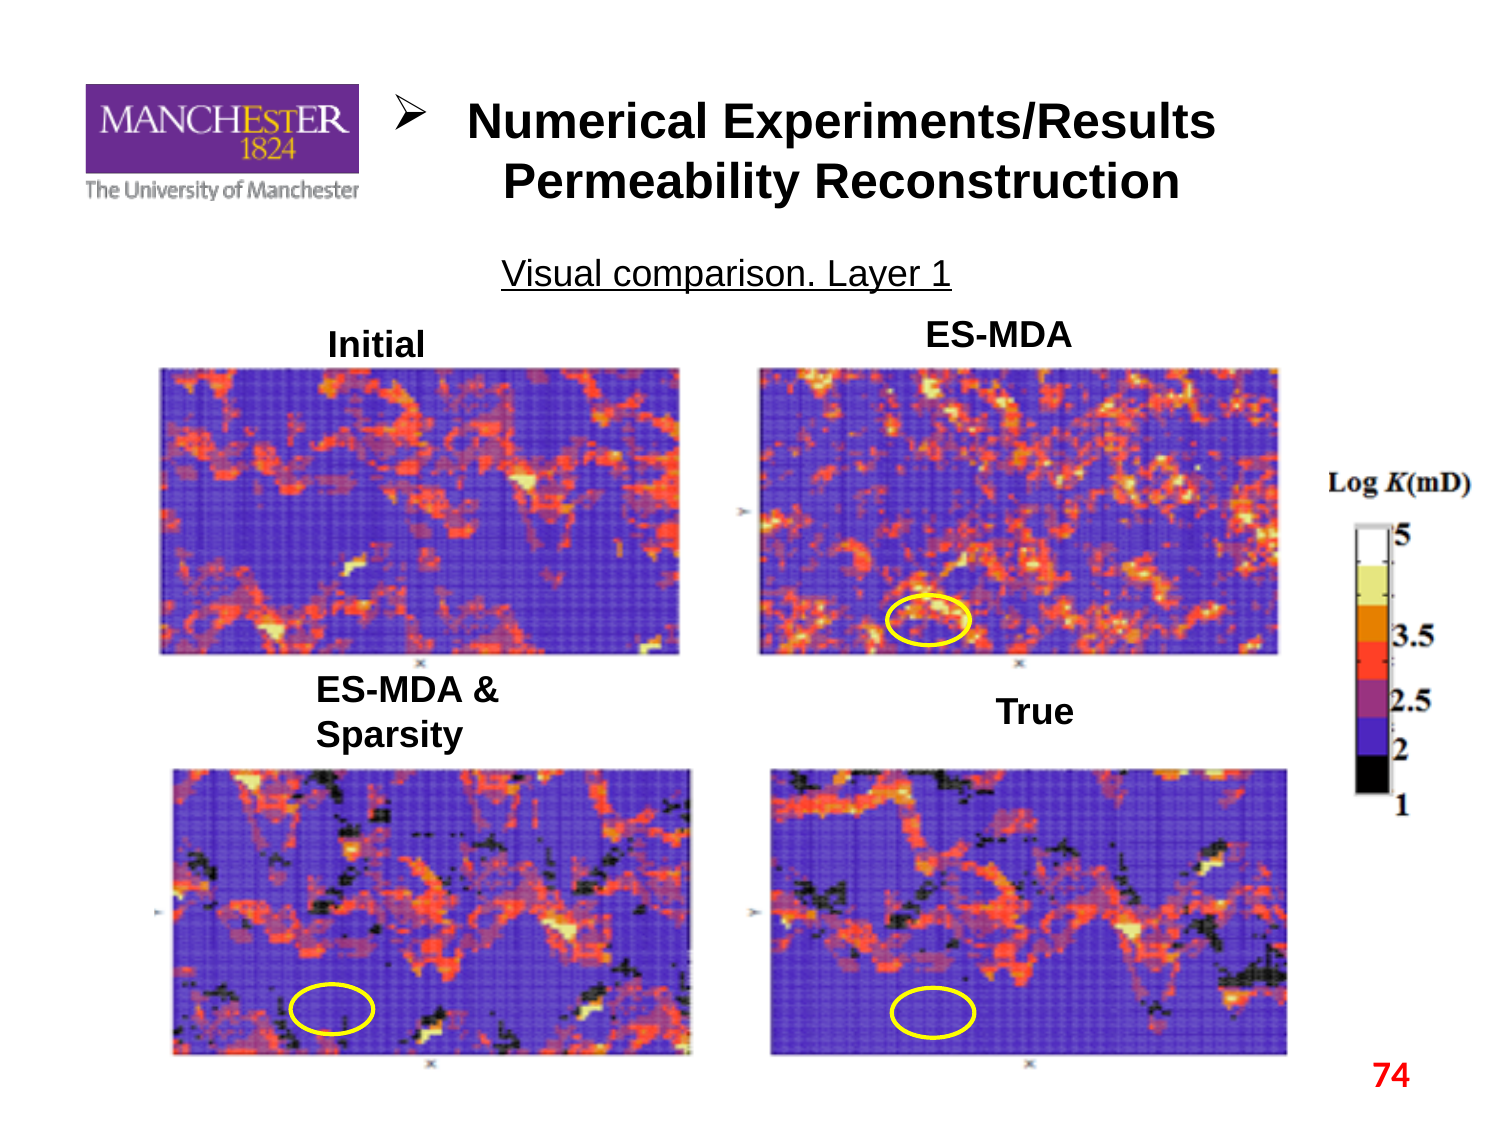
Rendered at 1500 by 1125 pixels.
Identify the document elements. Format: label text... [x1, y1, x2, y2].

text_box Initial [312, 312, 550, 361]
text_box True [938, 715, 1145, 740]
picture [153, 362, 1323, 707]
picture [1328, 455, 1491, 835]
slide_number 74 [1304, 1042, 1425, 1103]
text_box Visual comparison. Layer 1 [486, 241, 967, 302]
text_box ES-MDA [910, 302, 1134, 361]
title Numerical Experiments/Results Permeability Reconstruction [148, 89, 1461, 268]
text_box ES-MDA & Sparsity [301, 715, 526, 761]
picture [153, 763, 1300, 1107]
